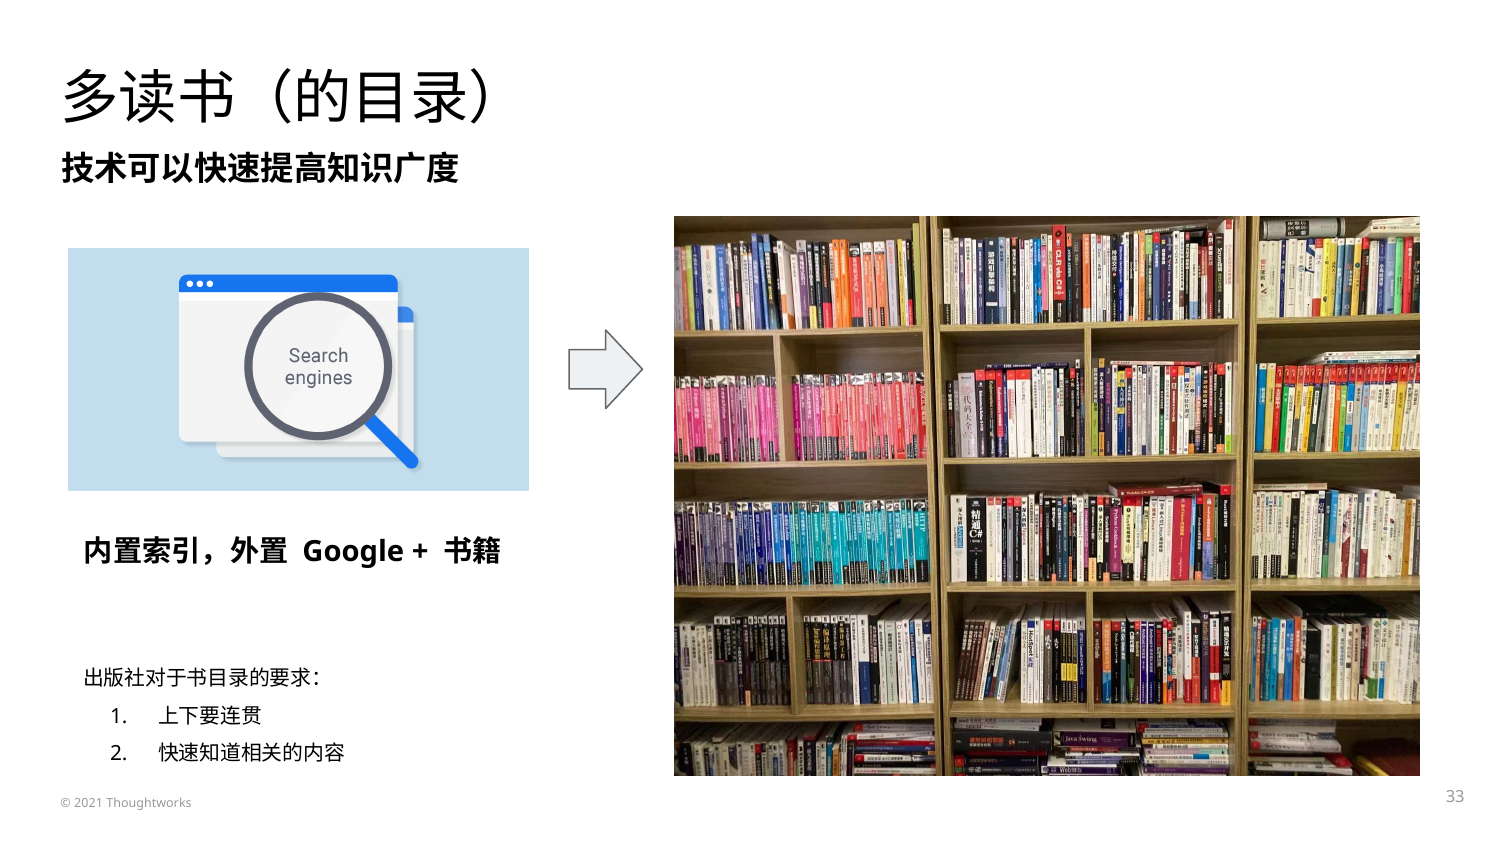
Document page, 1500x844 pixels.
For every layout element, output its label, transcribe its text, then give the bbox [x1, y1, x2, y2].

picture [67, 247, 530, 491]
text_box 出版社对于书目录的要求： 上下要连贯 快速知道相关的内容 [68, 637, 529, 780]
title 多读书（的目录） [60, 60, 1440, 154]
picture [674, 216, 1420, 776]
subtitle 技术可以快速提高知识广度 [61, 140, 1441, 211]
slide_number ‹#› [1389, 764, 1480, 830]
text_box [569, 330, 643, 409]
text_box 内置索引，外置 Google + 书籍 [69, 516, 530, 582]
